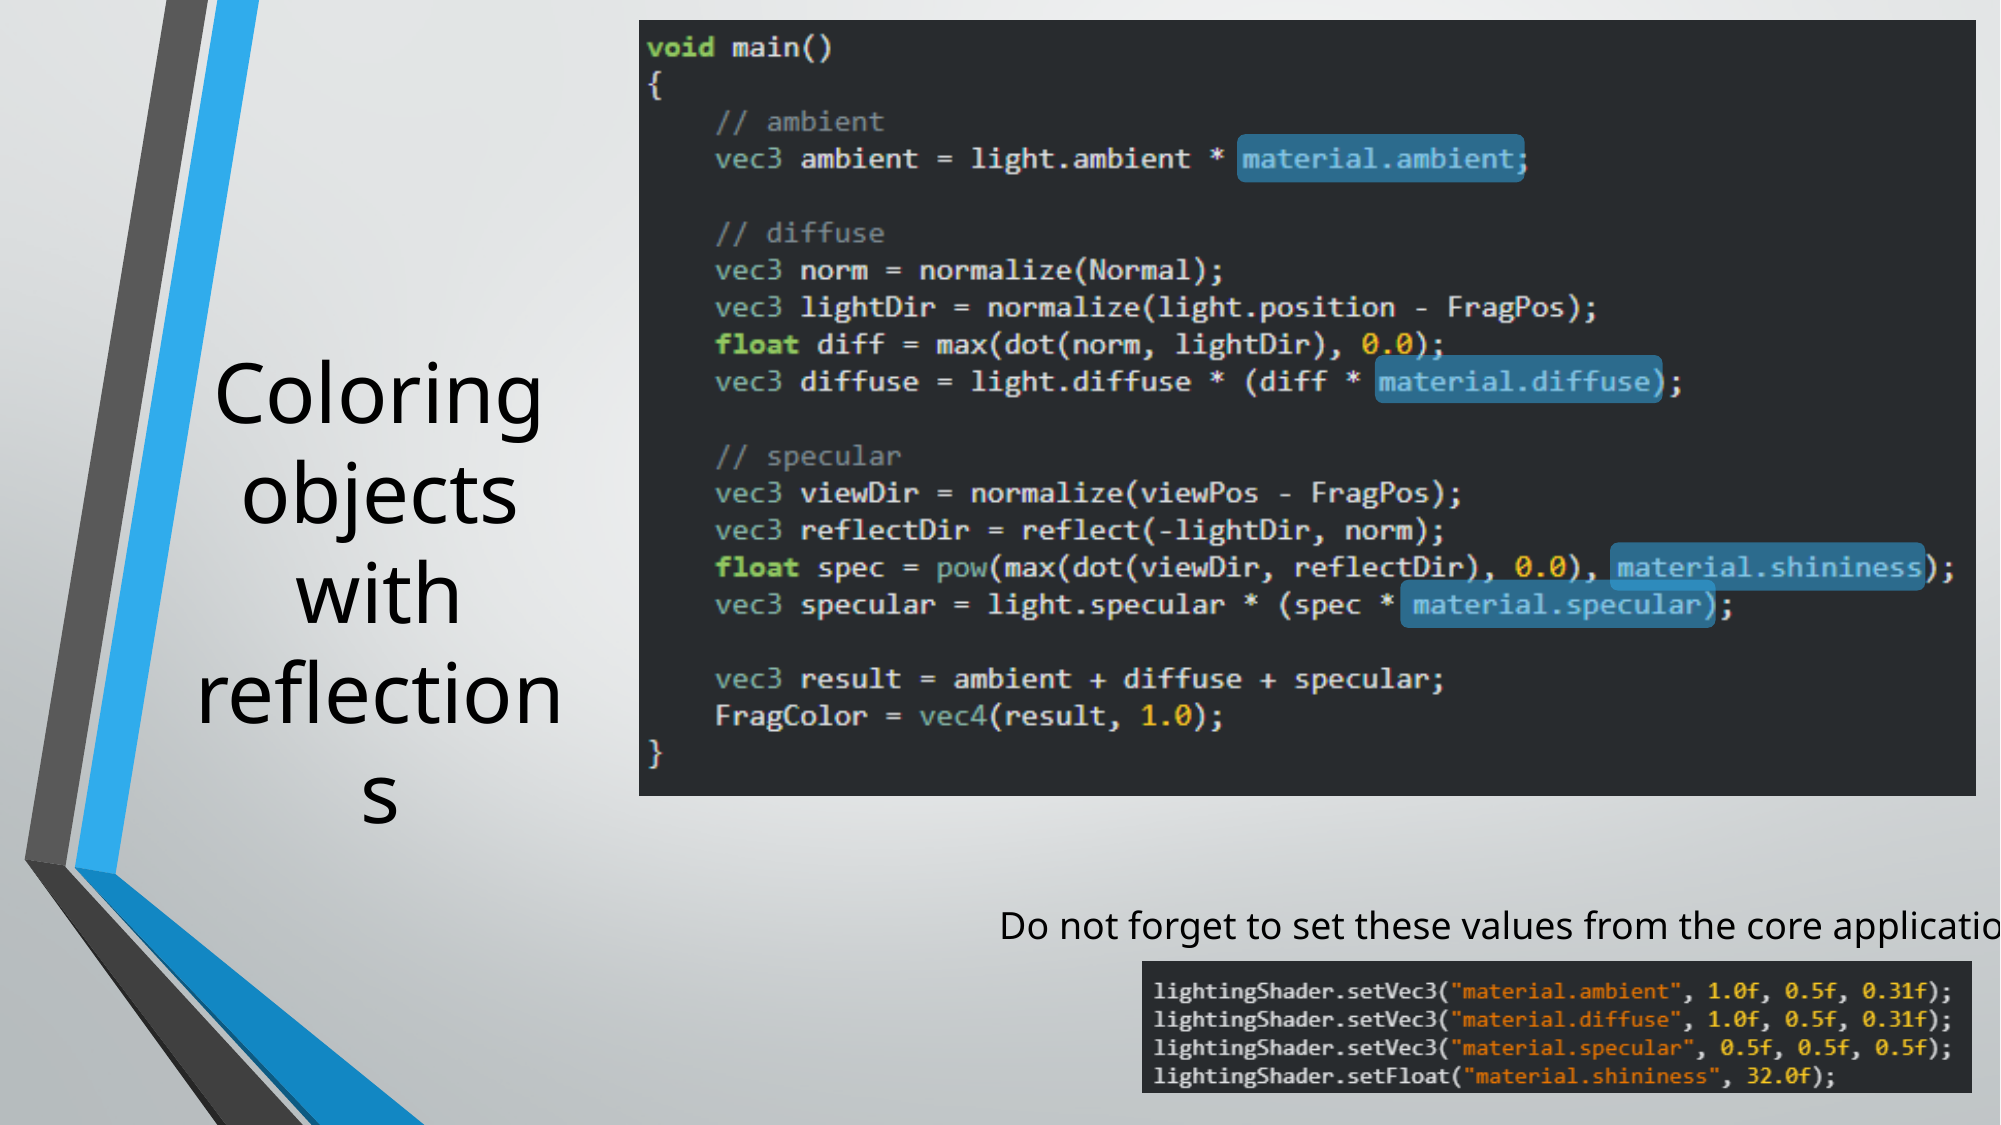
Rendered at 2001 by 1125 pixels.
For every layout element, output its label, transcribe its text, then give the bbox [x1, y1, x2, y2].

text_box Do not forget to set these values from the core application. [984, 894, 2000, 955]
picture [638, 20, 1976, 797]
title Coloring objects with reflections [171, 329, 588, 851]
picture [1141, 960, 1973, 1093]
